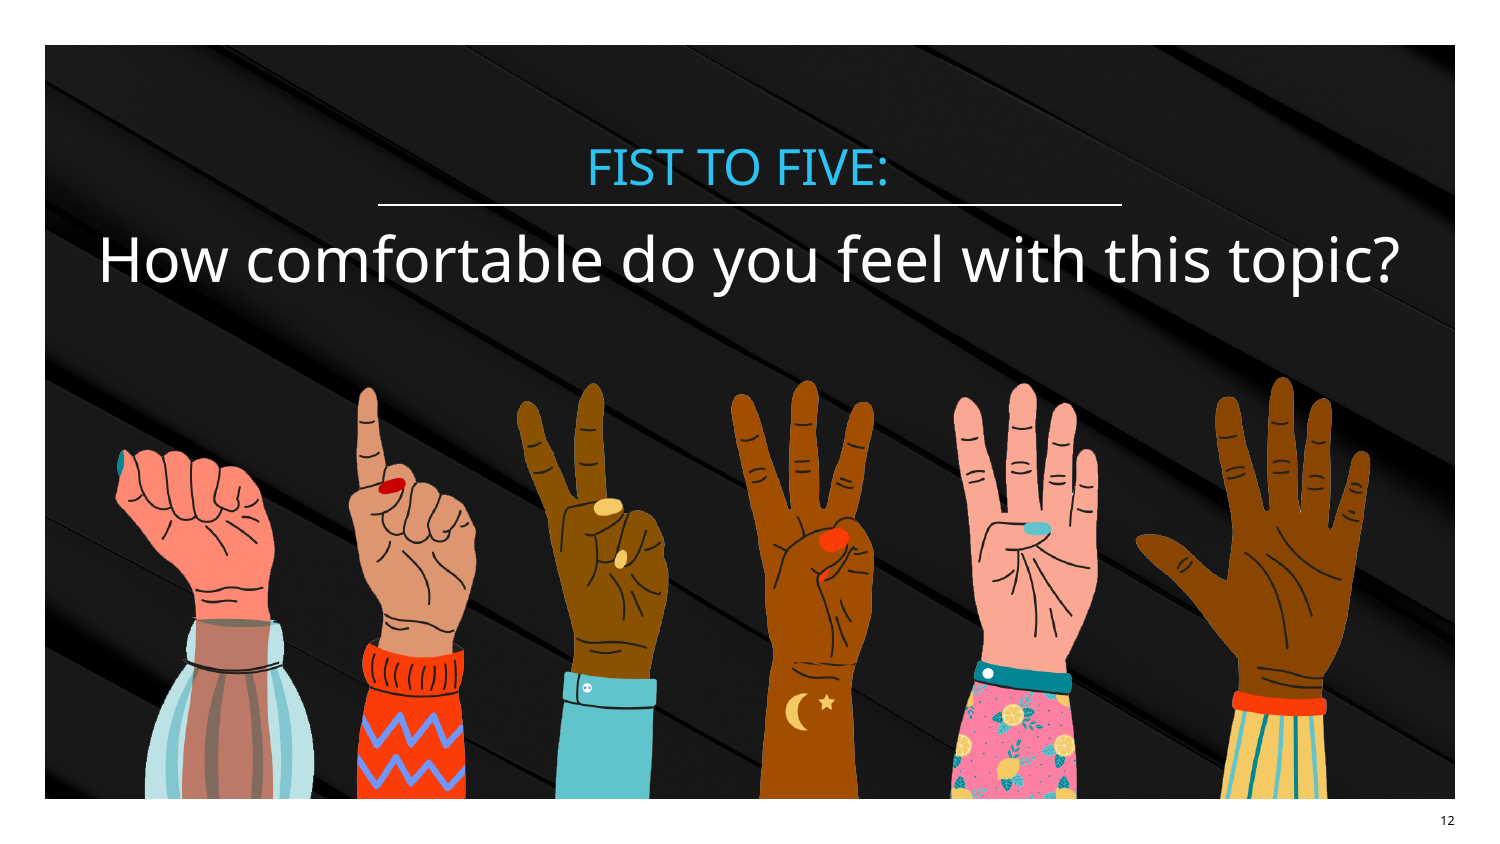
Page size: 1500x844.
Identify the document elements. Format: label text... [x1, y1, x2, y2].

title How comfortable do you feel with this topic? [45, 204, 1455, 462]
picture [45, 45, 1455, 204]
picture [45, 462, 1455, 799]
